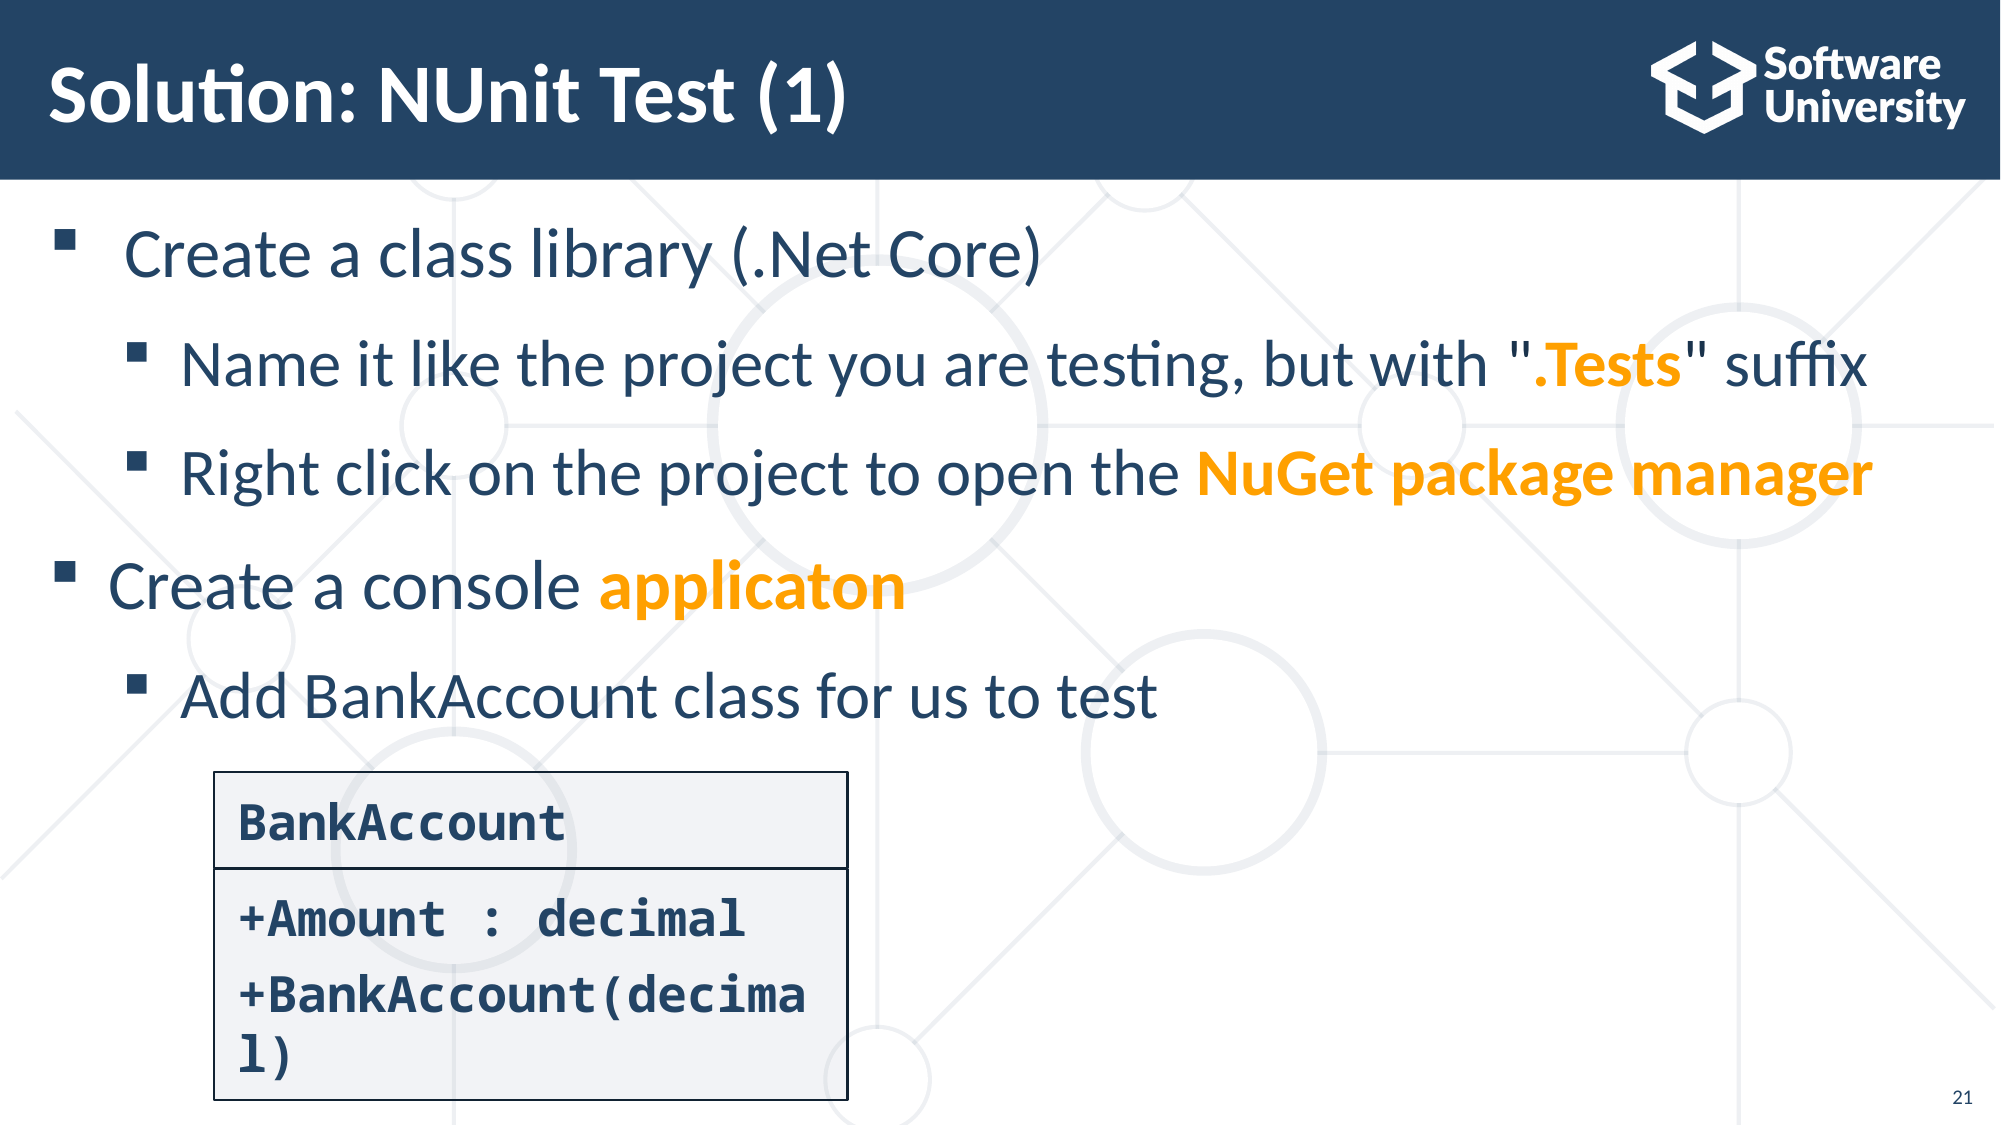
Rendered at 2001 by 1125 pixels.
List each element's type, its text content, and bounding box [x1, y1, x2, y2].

list Create a class library (.Net Core) Name it like the project you are testing, but with ".Tests" suffix Right click on the project to open the NuGet package manager Create a console applicaton Add BankAccount class for us to test [31, 196, 1970, 1104]
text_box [213, 772, 848, 1043]
title Solution: NUnit Test (1) [31, 16, 1625, 162]
slide_number 21 [1927, 1067, 1989, 1117]
picture [1651, 41, 1966, 134]
